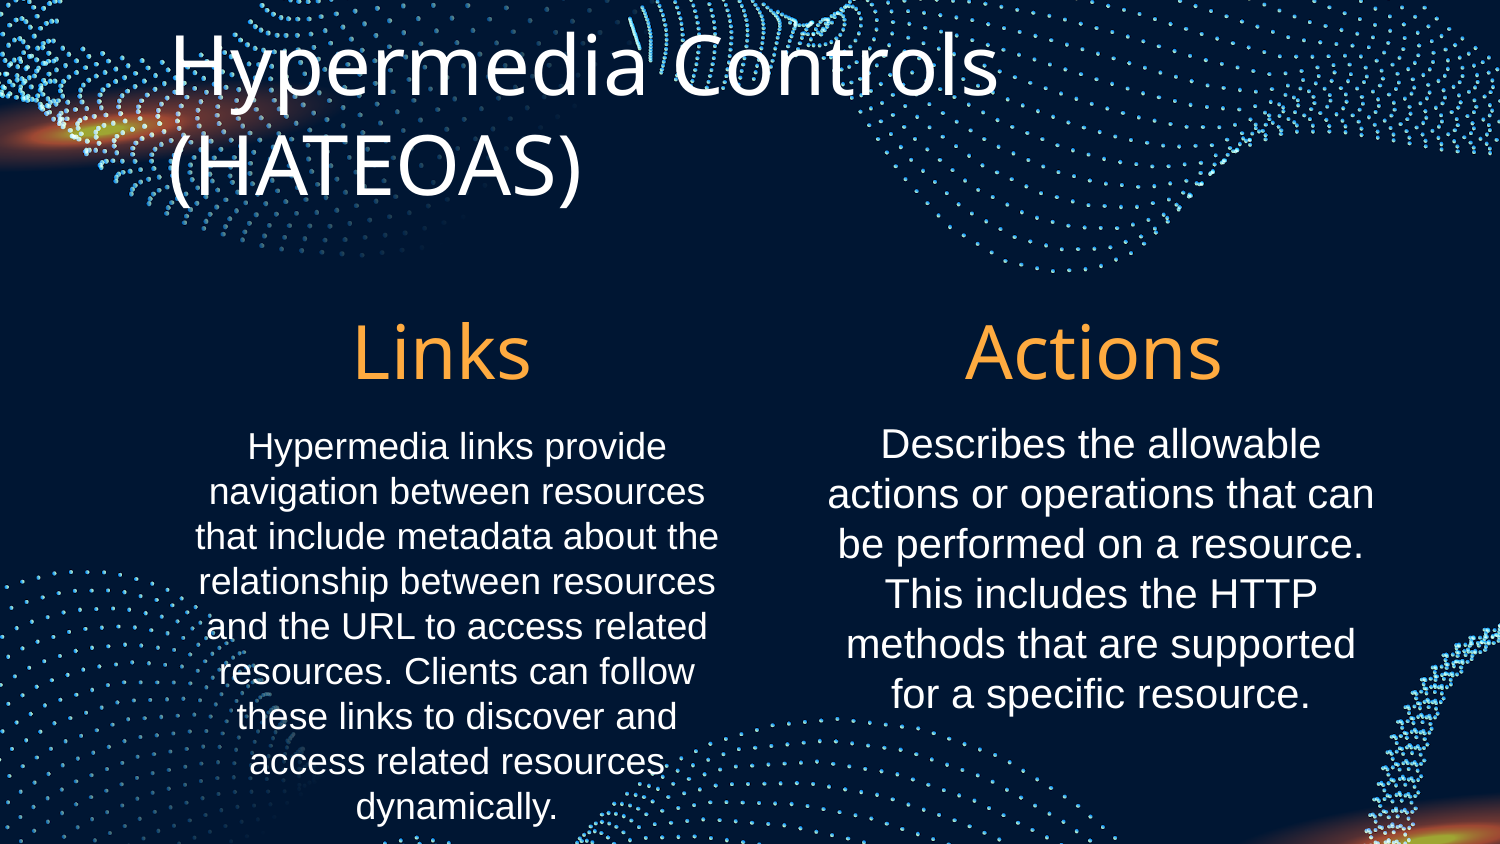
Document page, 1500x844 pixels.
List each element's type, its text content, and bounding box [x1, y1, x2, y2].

text_box Hypermedia links provide navigation between resources that include metadata about the relationship between resources and the URL to access related resources. Clients can follow these links to discover and access related resources dynamically. [164, 414, 750, 834]
text_box Describes the allowable actions or operations that can be performed on a resource. This includes the HTTP methods that are supported for a specific resource. [801, 409, 1402, 724]
title Links [171, 290, 713, 410]
title Actions [787, 290, 1402, 410]
picture [0, 0, 1500, 844]
title Hypermedia Controls (HATEOAS) [153, 72, 1402, 228]
